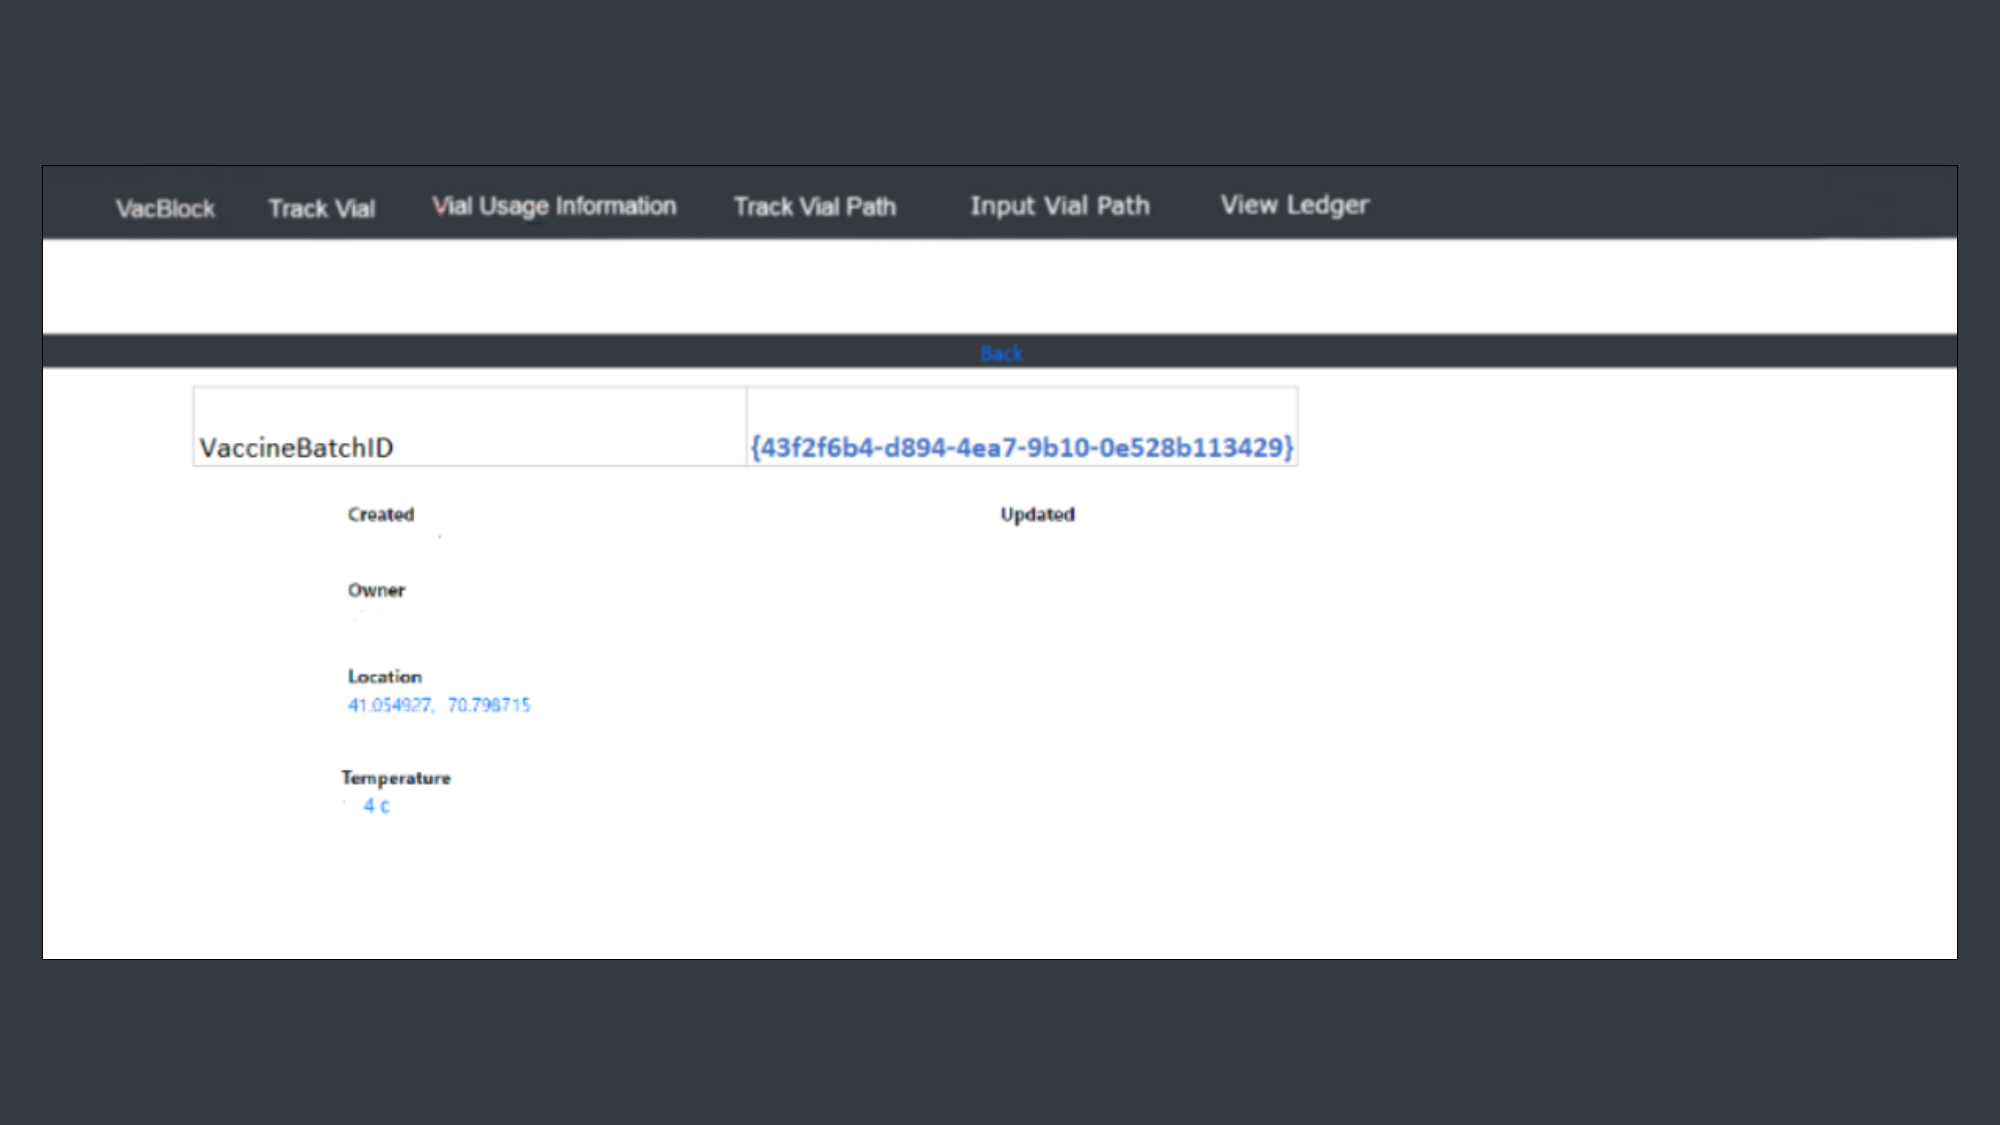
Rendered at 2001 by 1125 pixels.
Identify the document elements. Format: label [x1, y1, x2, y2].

picture [42, 165, 1958, 960]
